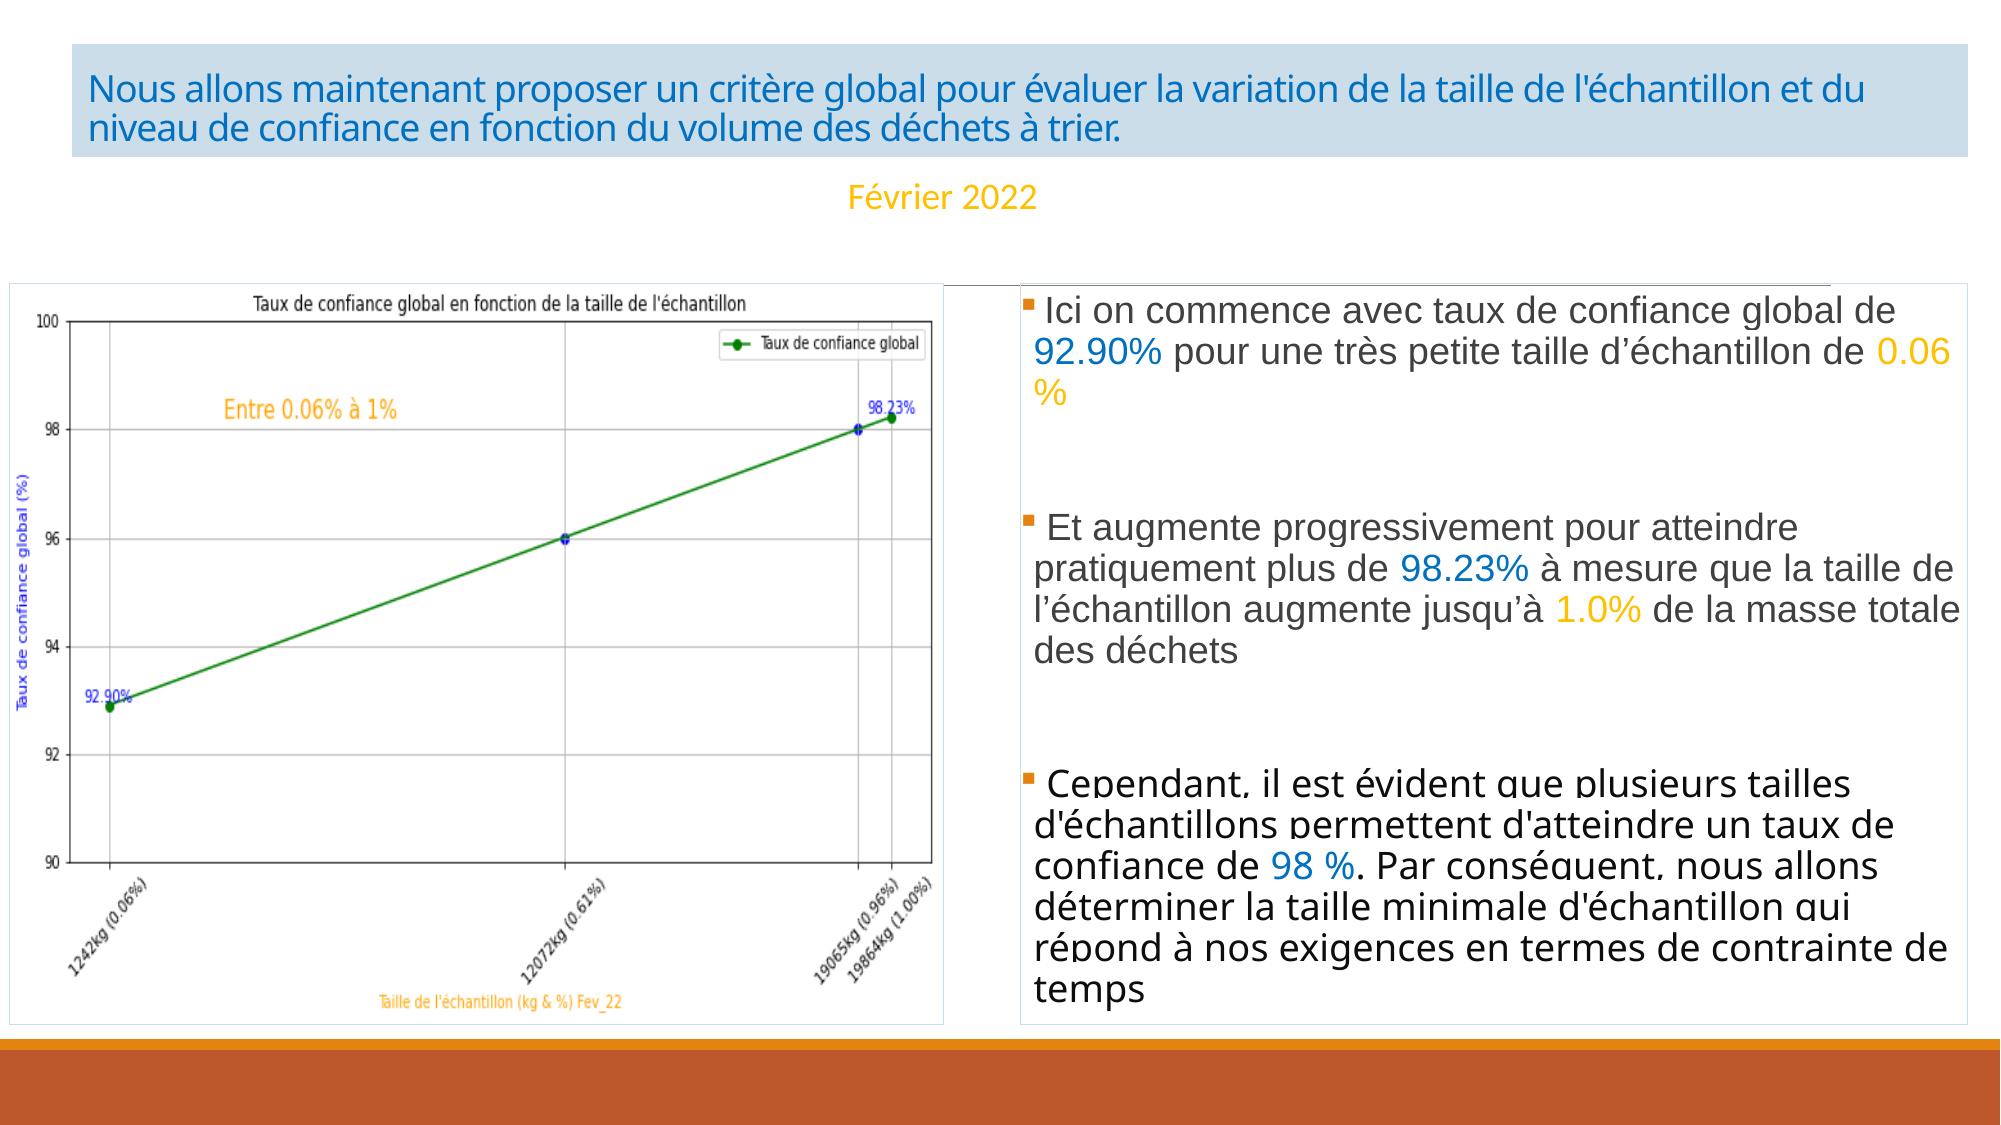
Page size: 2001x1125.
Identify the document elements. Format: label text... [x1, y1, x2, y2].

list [8, 282, 944, 1025]
text_box Février 2022 [833, 164, 1054, 225]
list Ici on commence avec taux de confiance global de 92.90% pour une très petite taille d’échantillon de 0.06 % Et augmente progressivement pour atteindre pratiquement plus de 98.23% à mesure que la taille de l’échantillon augmente jusqu’à 1.0% de la masse totale des déchets Cependant, il est évident que plusieurs tailles d'échantillons permettent d'atteindre un taux de confiance de 98 %. Par conséquent, nous allons déterminer la taille minimale d'échantillon qui répond à nos exigences en termes de contrainte de temps [1020, 283, 1968, 1025]
title Nous allons maintenant proposer un critère global pour évaluer la variation de la taille de l'échantillon et du niveau de confiance en fonction du volume des déchets à trier. [72, 44, 1968, 157]
